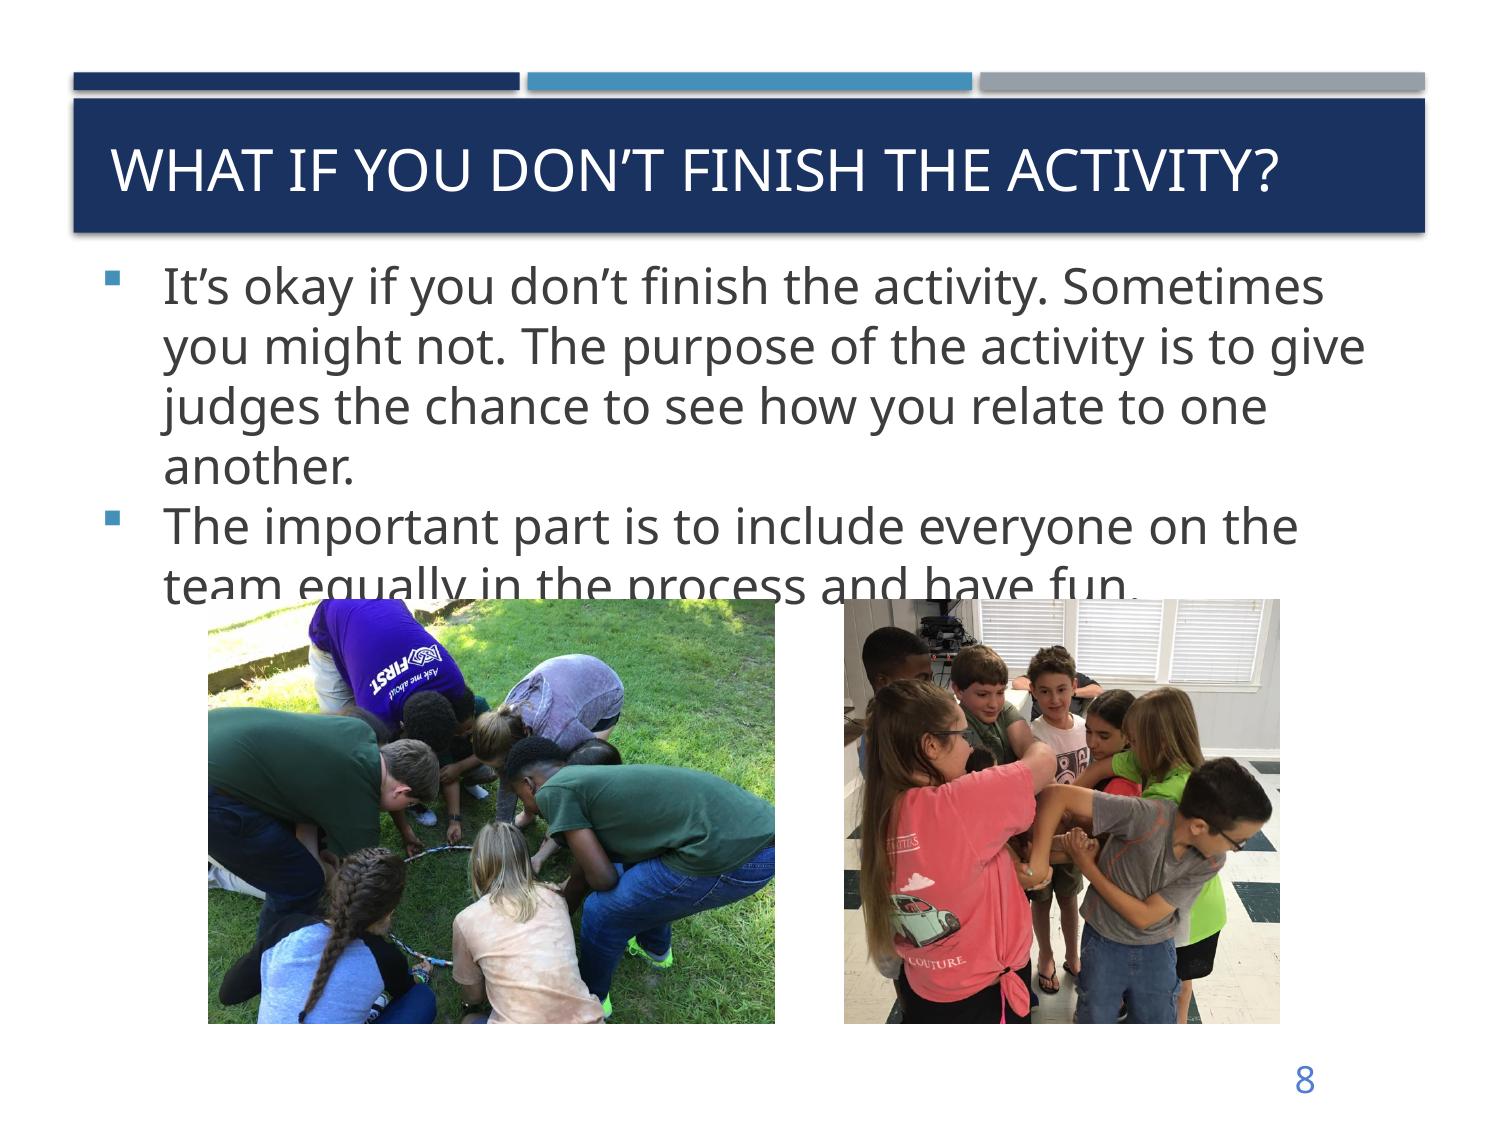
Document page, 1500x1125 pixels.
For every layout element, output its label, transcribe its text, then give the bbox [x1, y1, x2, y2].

slide_number 8 [1279, 1048, 1406, 1109]
picture [843, 598, 1281, 1025]
picture [208, 598, 776, 1025]
list It’s okay if you don’t finish the activity. Sometimes you might not. The purpose of the activity is to give judges the chance to see how you relate to one another. The important part is to include everyone on the team equally in the process and have fun. [73, 246, 1425, 962]
title WHAT IF YOU DON’T FINISH THE ACTIVITY? [95, 112, 1406, 211]
